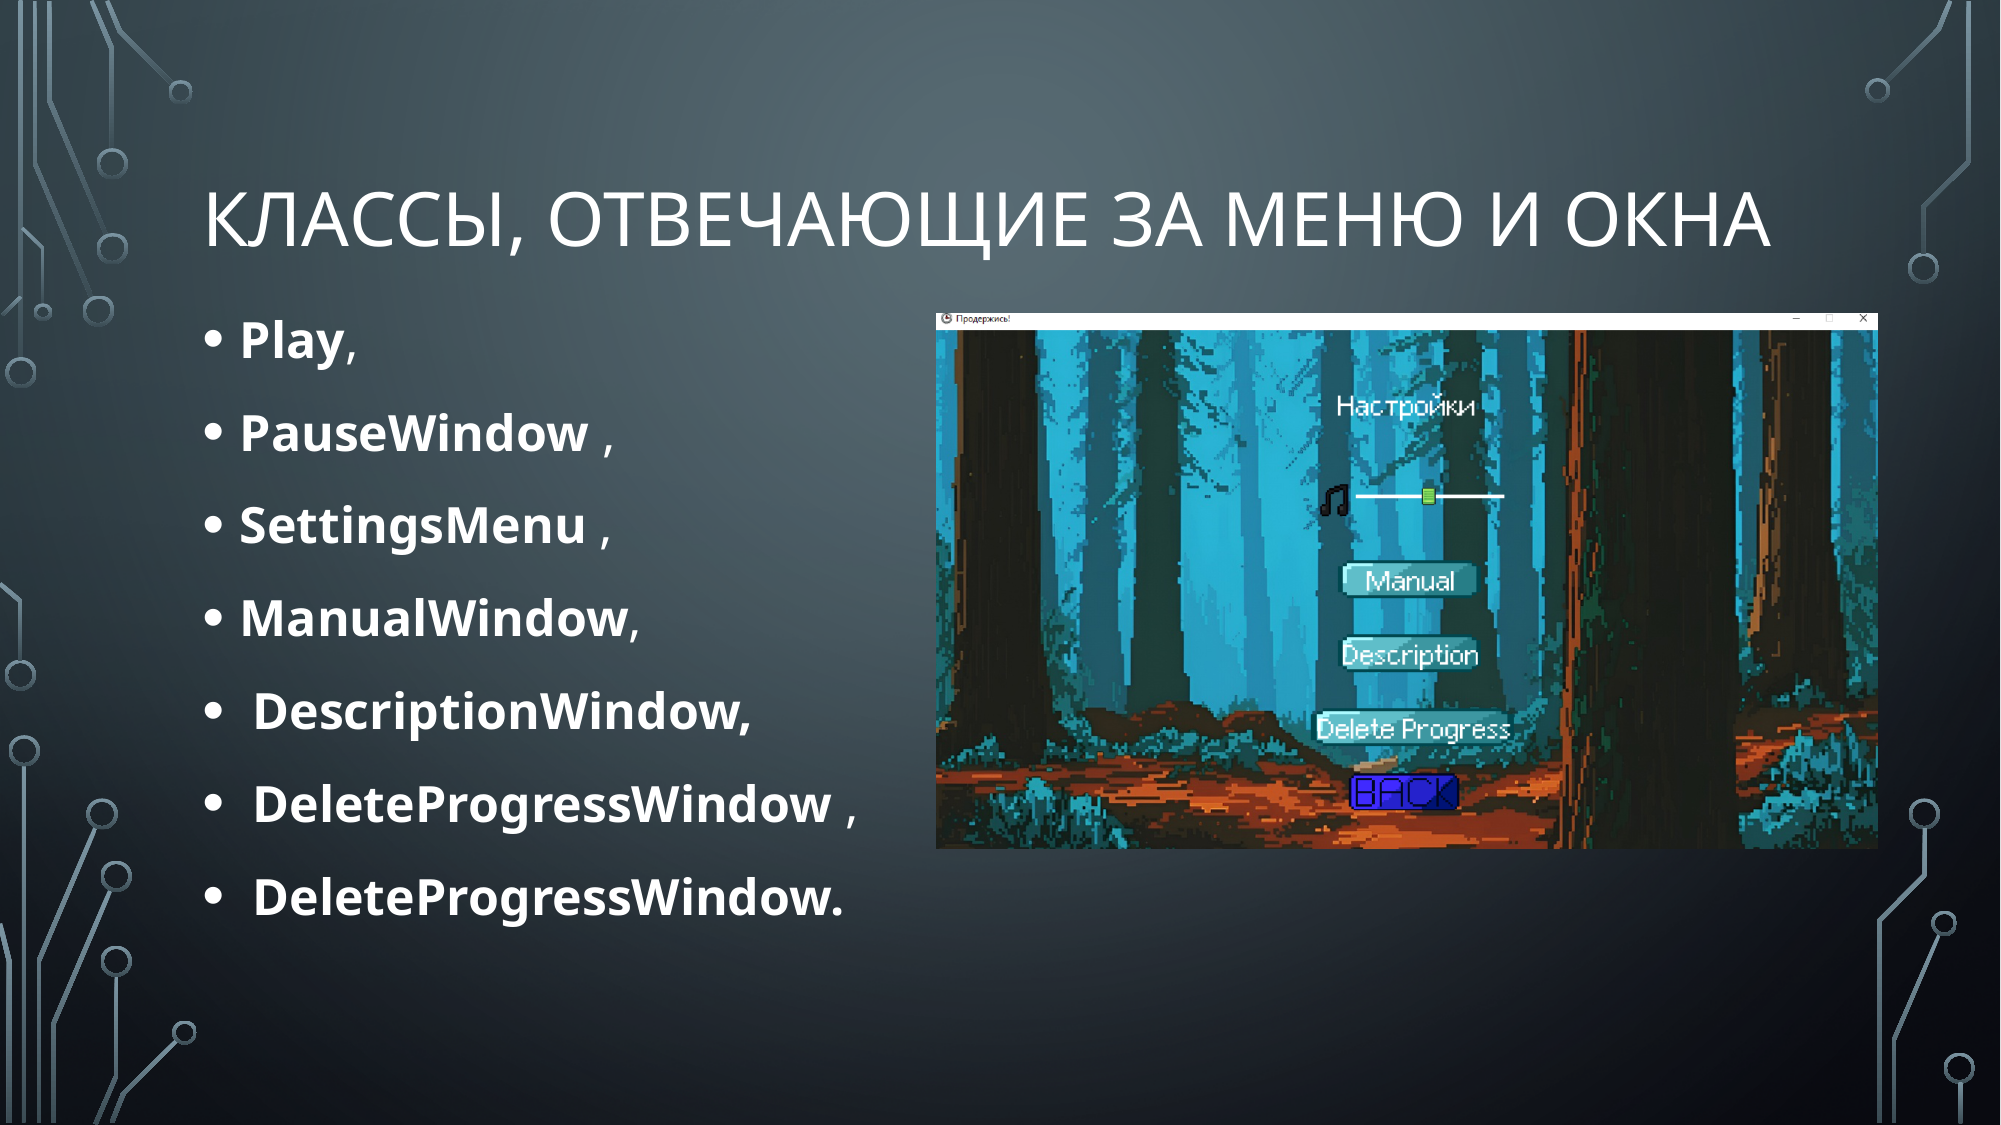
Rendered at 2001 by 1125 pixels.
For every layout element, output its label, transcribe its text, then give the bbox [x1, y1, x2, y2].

picture [936, 313, 1878, 850]
list Play, PauseWindow , SettingsMenu , ManualWindow, DescriptionWindow, DeleteProgressWindow , DeleteProgressWindow. [187, 288, 971, 977]
title Классы, отвечающие за Меню и окна [187, 101, 1813, 313]
